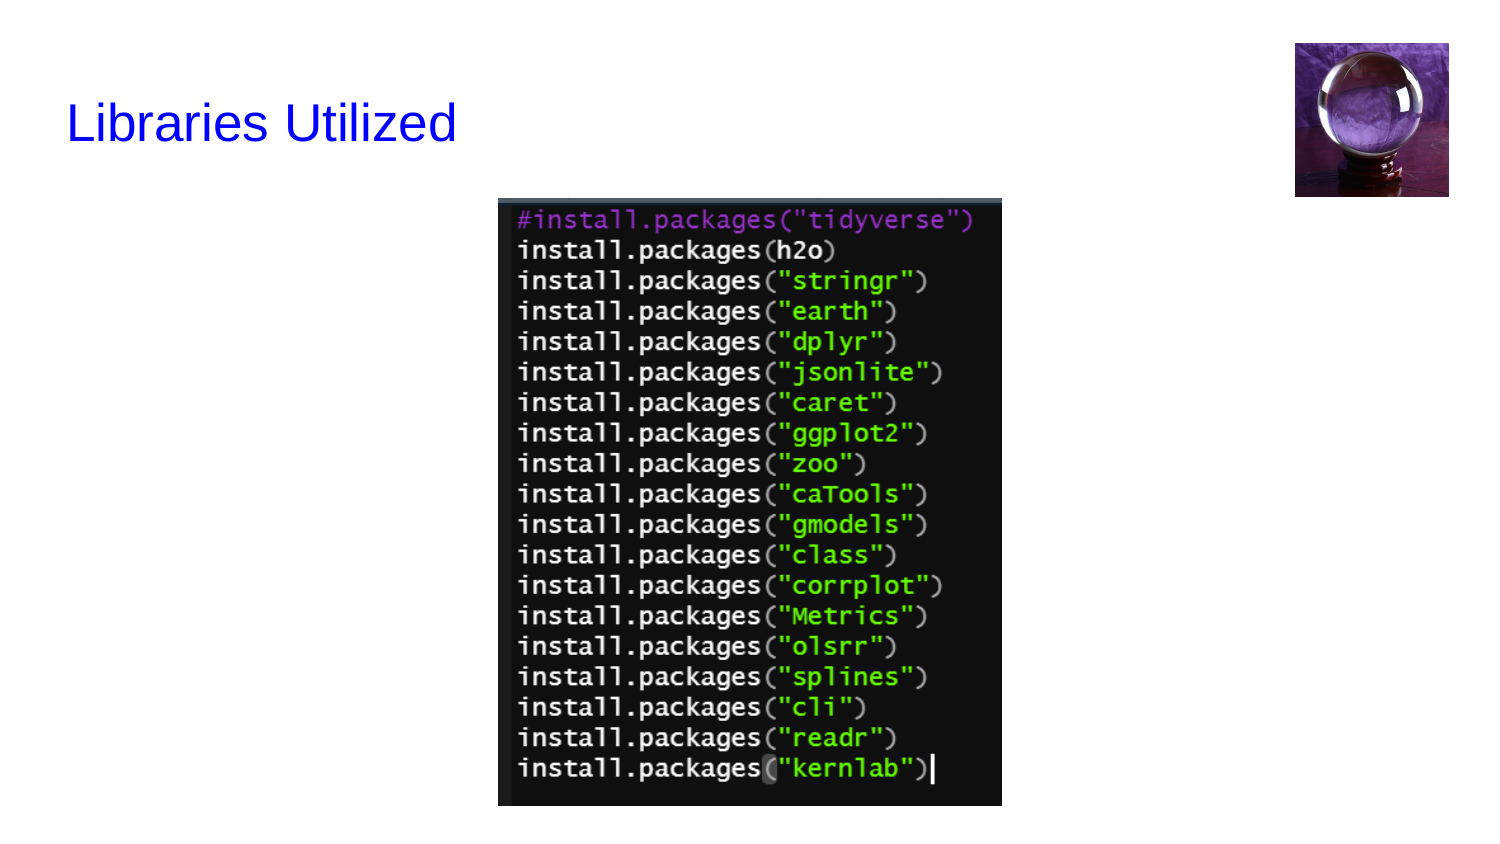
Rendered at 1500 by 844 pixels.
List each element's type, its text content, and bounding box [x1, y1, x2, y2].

picture [498, 198, 1002, 806]
title Libraries Utilized [51, 72, 1290, 167]
picture [1295, 43, 1450, 197]
